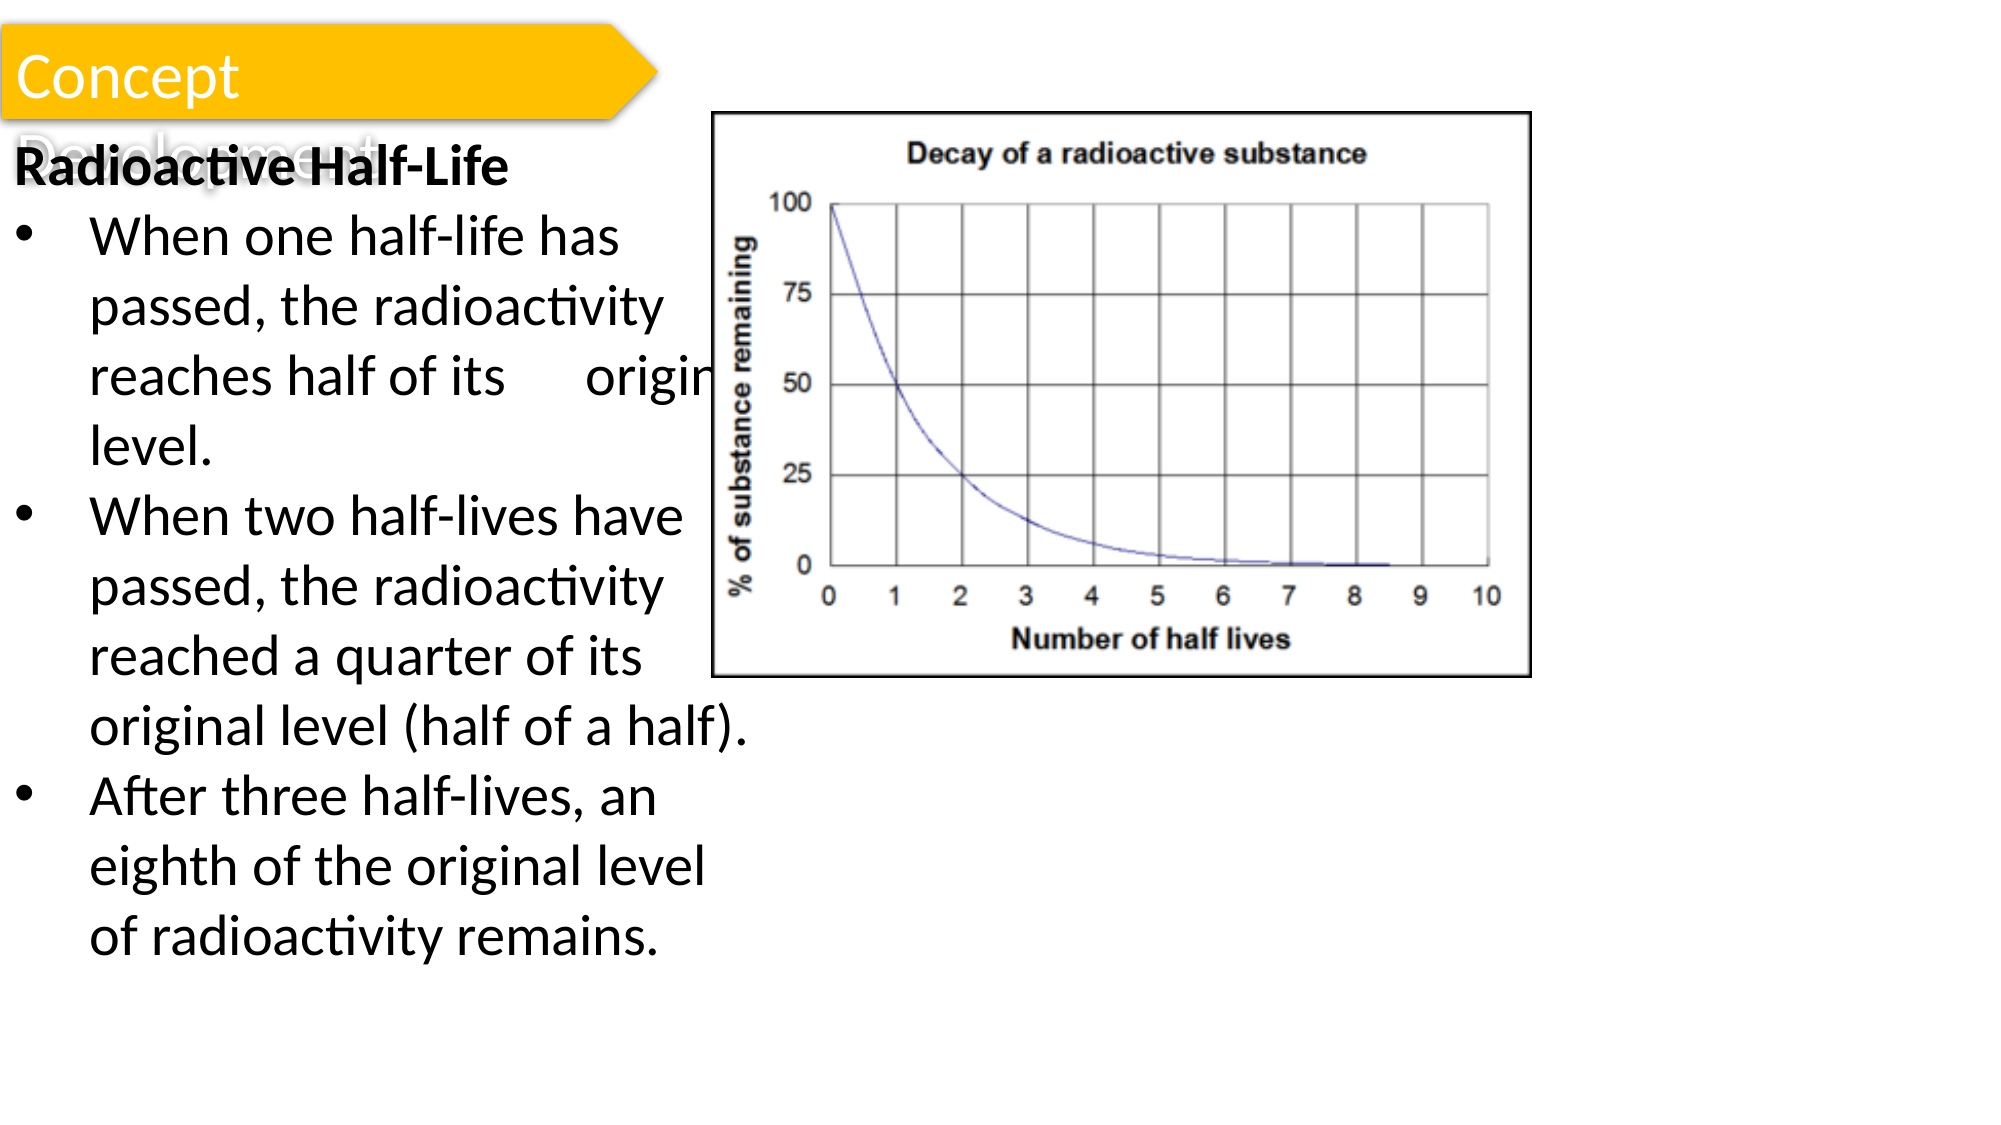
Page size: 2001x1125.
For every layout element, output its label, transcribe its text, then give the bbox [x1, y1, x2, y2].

picture [711, 111, 1532, 678]
text_box Radioactive Half-Life When one half-life has passed, the radioactivity reaches half of its original level. When two half-lives have passed, the radioactivity reached a quarter of its original level (half of a half). After three half-lives, an eighth of the original level of radioactivity remains. [0, 120, 779, 975]
text_box Concept Development [1, 24, 658, 119]
